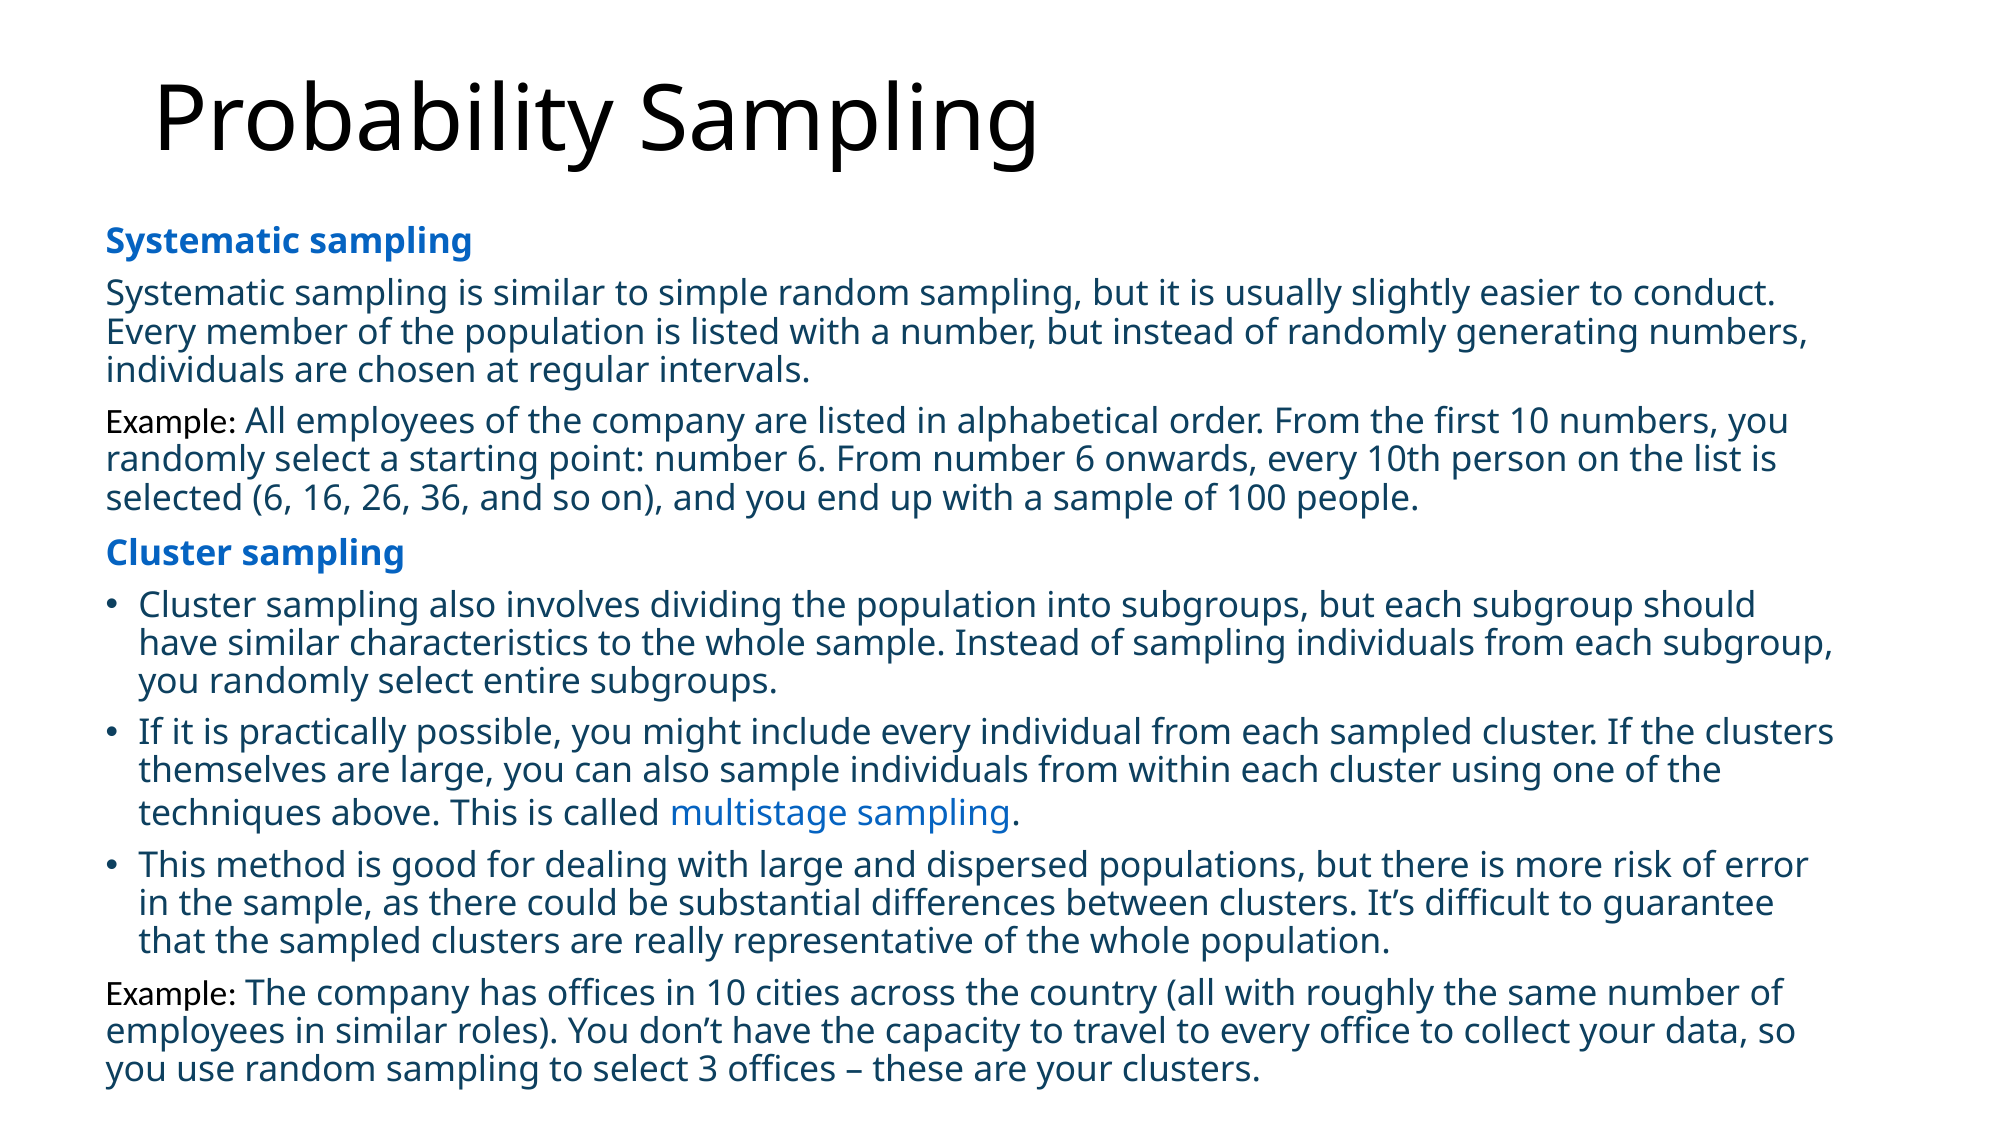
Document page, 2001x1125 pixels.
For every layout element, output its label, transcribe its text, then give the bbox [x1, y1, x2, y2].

title Probability Sampling [137, 59, 1863, 156]
list Systematic sampling Systematic sampling is similar to simple random sampling, but it is usually slightly easier to conduct. Every member of the population is listed with a number, but instead of randomly generating numbers, individuals are chosen at regular intervals. Example: All employees of the company are listed in alphabetical order. From the first 10 numbers, you randomly select a starting point: number 6. From number 6 onwards, every 10th person on the list is selected (6, 16, 26, 36, and so on), and you end up with a sample of 100 people. Cluster sampling Cluster sampling also involves dividing the population into subgroups, but each subgroup should have similar characteristics to the whole sample. Instead of sampling individuals from each subgroup, you randomly select entire subgroups. If it is practically possible, you might include every individual from each sampled cluster. If the clusters themselves are large, you can also sample individuals from within each cluster using one of the techniques above. This is called multistage sampling. This method is good for dealing with large and dispersed populations, but there is more risk of error in the sample, as there could be substantial differences between clusters. It’s difficult to guarantee that the sampled clusters are really representative of the whole population. Example: The company has offices in 10 cities across the country (all with roughly the same number of employees in similar roles). You don’t have the capacity to travel to every office to collect your data, so you use random sampling to select 3 offices – these are your clusters. [90, 156, 1863, 1105]
